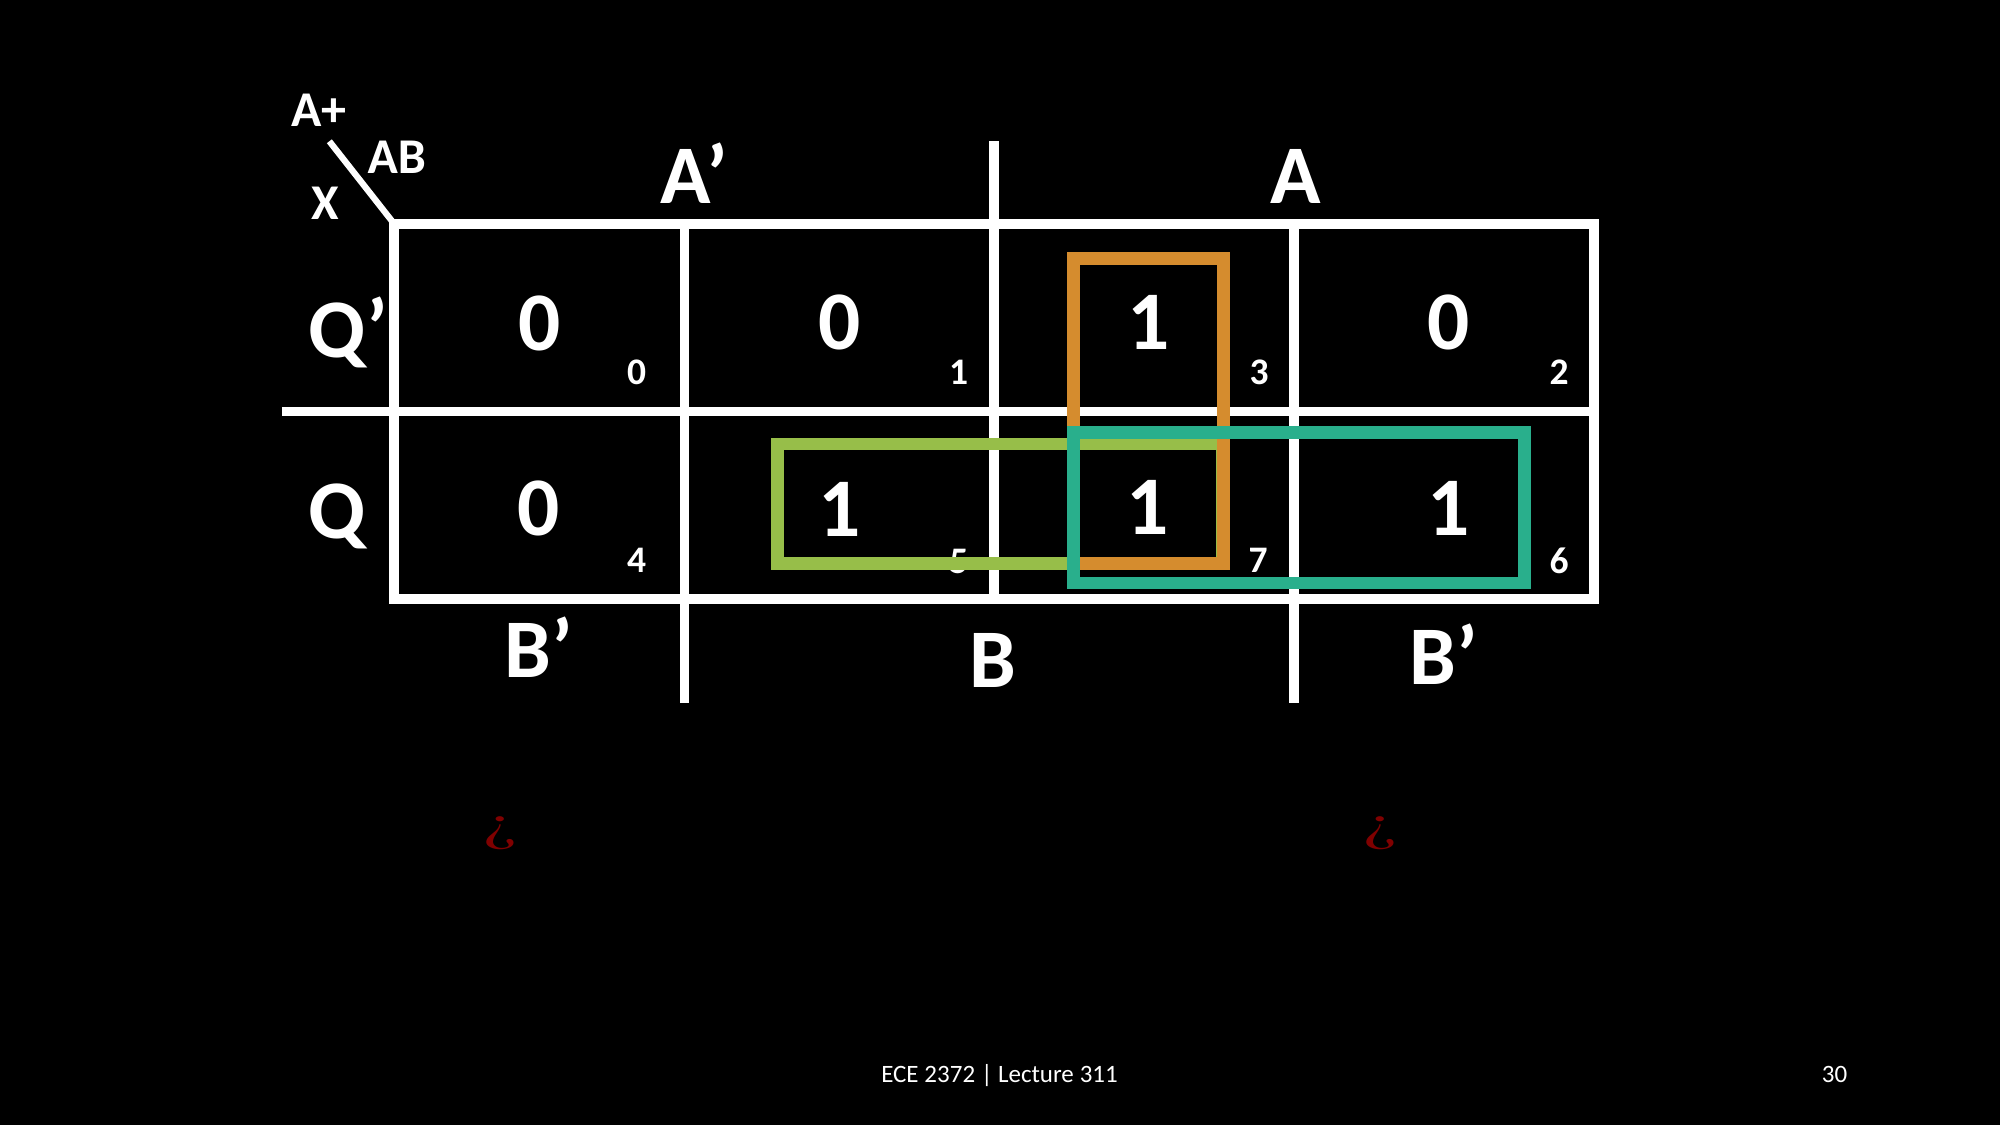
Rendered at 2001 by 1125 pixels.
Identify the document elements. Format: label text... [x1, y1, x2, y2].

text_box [275, 68, 1595, 713]
slide_number 30 [1412, 1042, 1863, 1103]
footer ECE 2372 | Lecture 311 [662, 1042, 1338, 1103]
